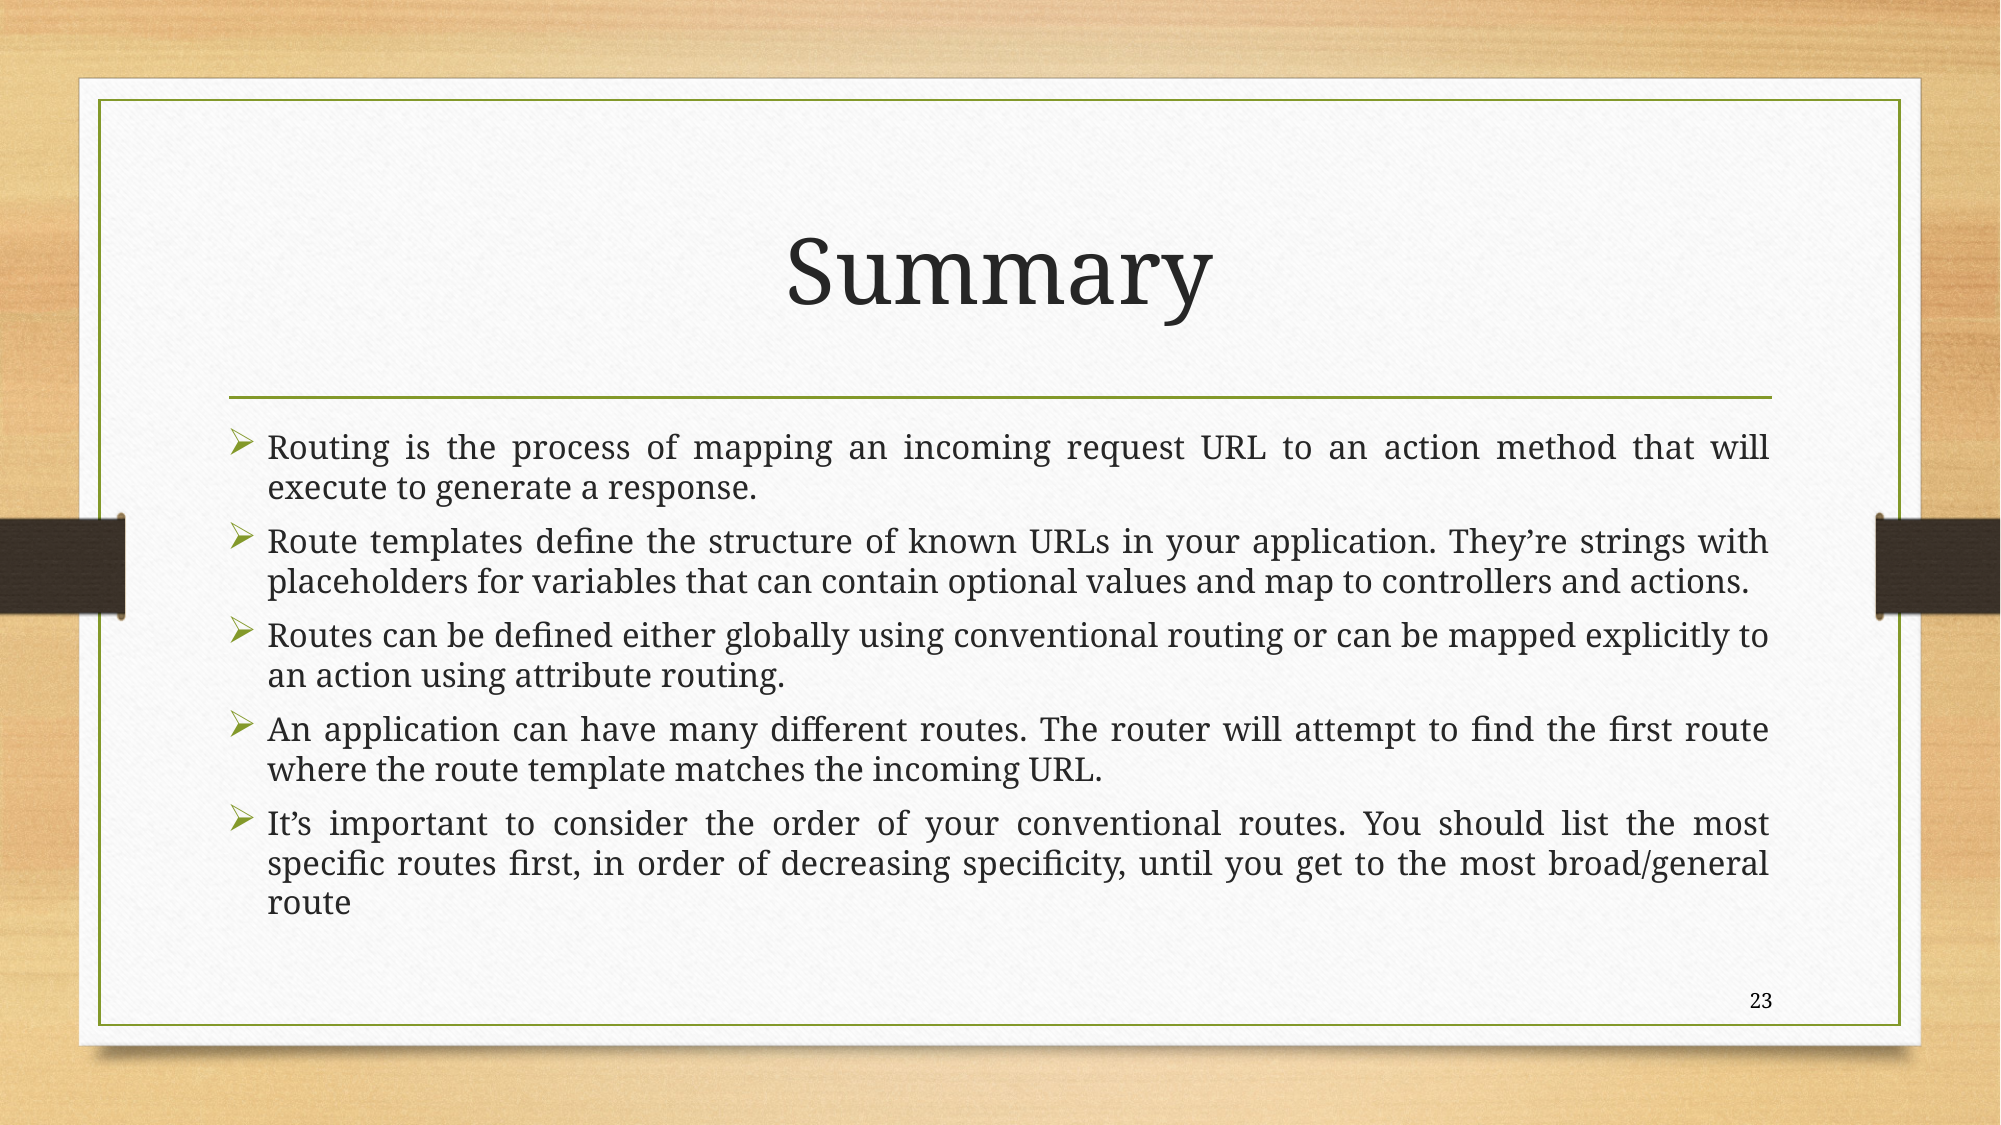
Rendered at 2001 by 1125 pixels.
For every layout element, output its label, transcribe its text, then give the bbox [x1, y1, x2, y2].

slide_number 23 [1698, 979, 1788, 1025]
list Routing is the process of mapping an incoming request URL to an action method that will execute to generate a response. Route templates define the structure of known URLs in your application. They’re strings with placeholders for variables that can contain optional values and map to controllers and actions. Routes can be defined either globally using conventional routing or can be mapped explicitly to an action using attribute routing. An application can have many different routes. The router will attempt to find the first route where the route template matches the incoming URL. It’s important to consider the order of your conventional routes. You should list the most specific routes first, in order of decreasing specificity, until you get to the most broad/general route [212, 419, 1788, 964]
picture [0, 0, 2001, 1125]
title Summary [212, 161, 1788, 375]
